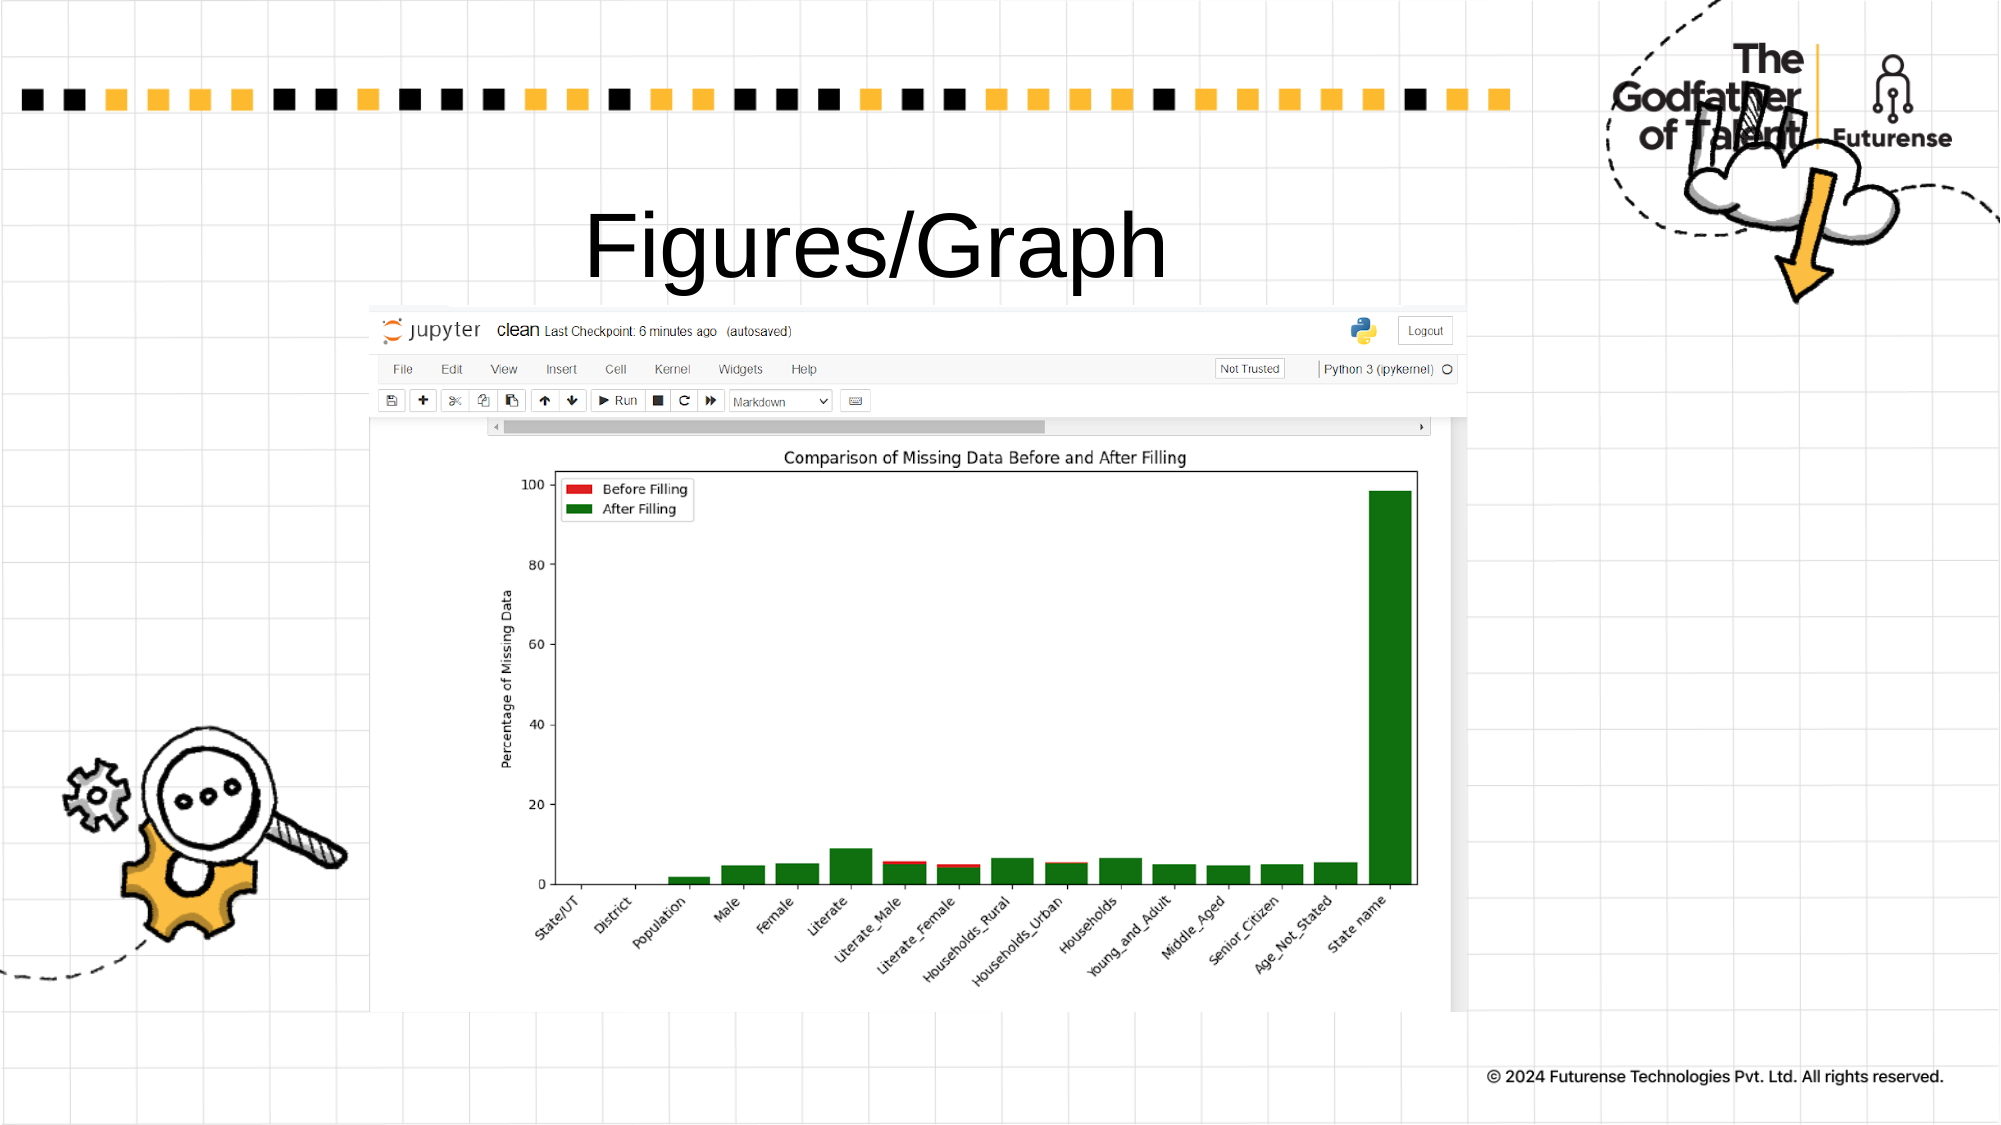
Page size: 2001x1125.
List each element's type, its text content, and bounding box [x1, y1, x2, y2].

picture [0, 0, 2001, 1125]
title Figures/Graph [568, 139, 1348, 305]
